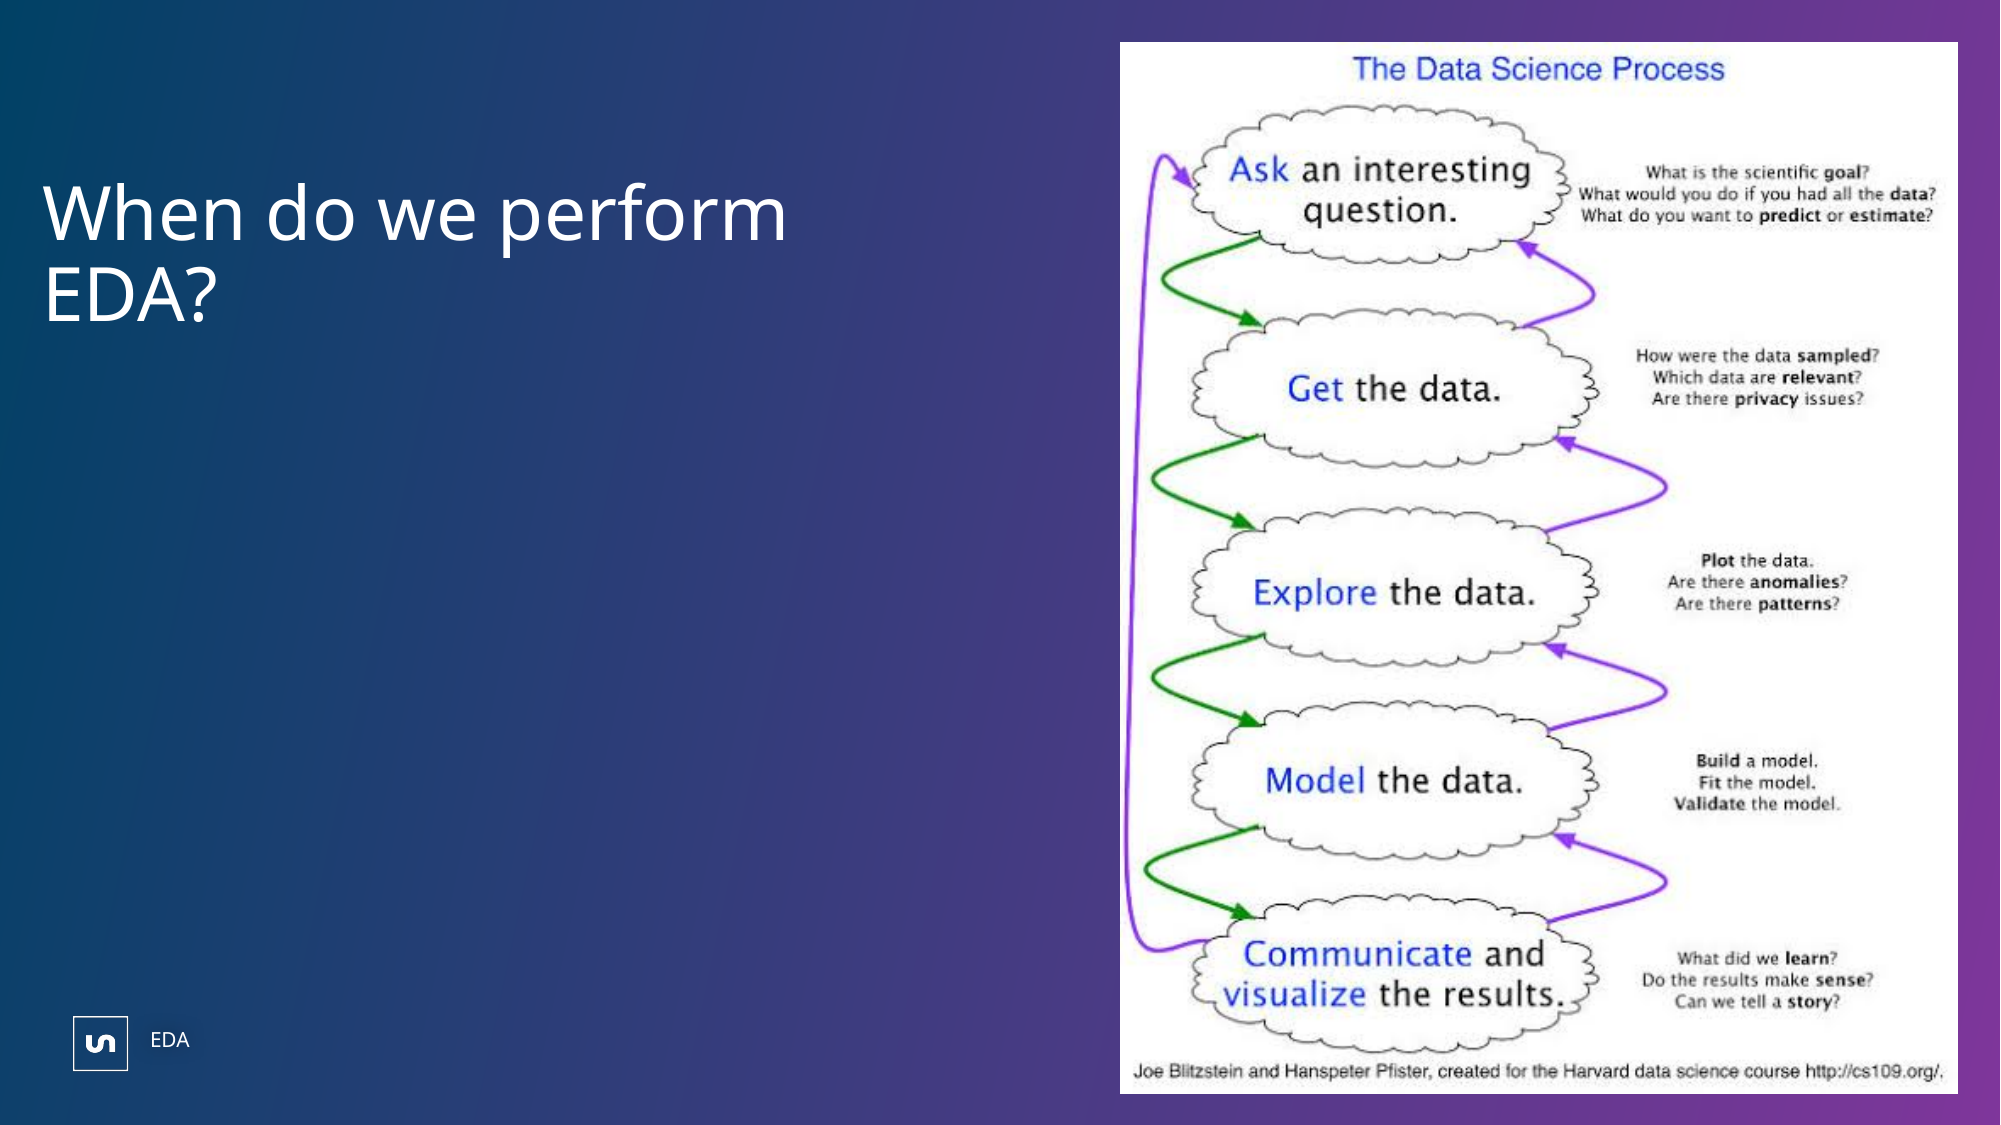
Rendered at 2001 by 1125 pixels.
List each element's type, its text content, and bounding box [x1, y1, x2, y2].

picture [1120, 42, 1958, 1095]
picture [51, 995, 150, 1092]
title When do we perform EDA? [42, 69, 969, 339]
footer EDA [150, 1016, 825, 1056]
